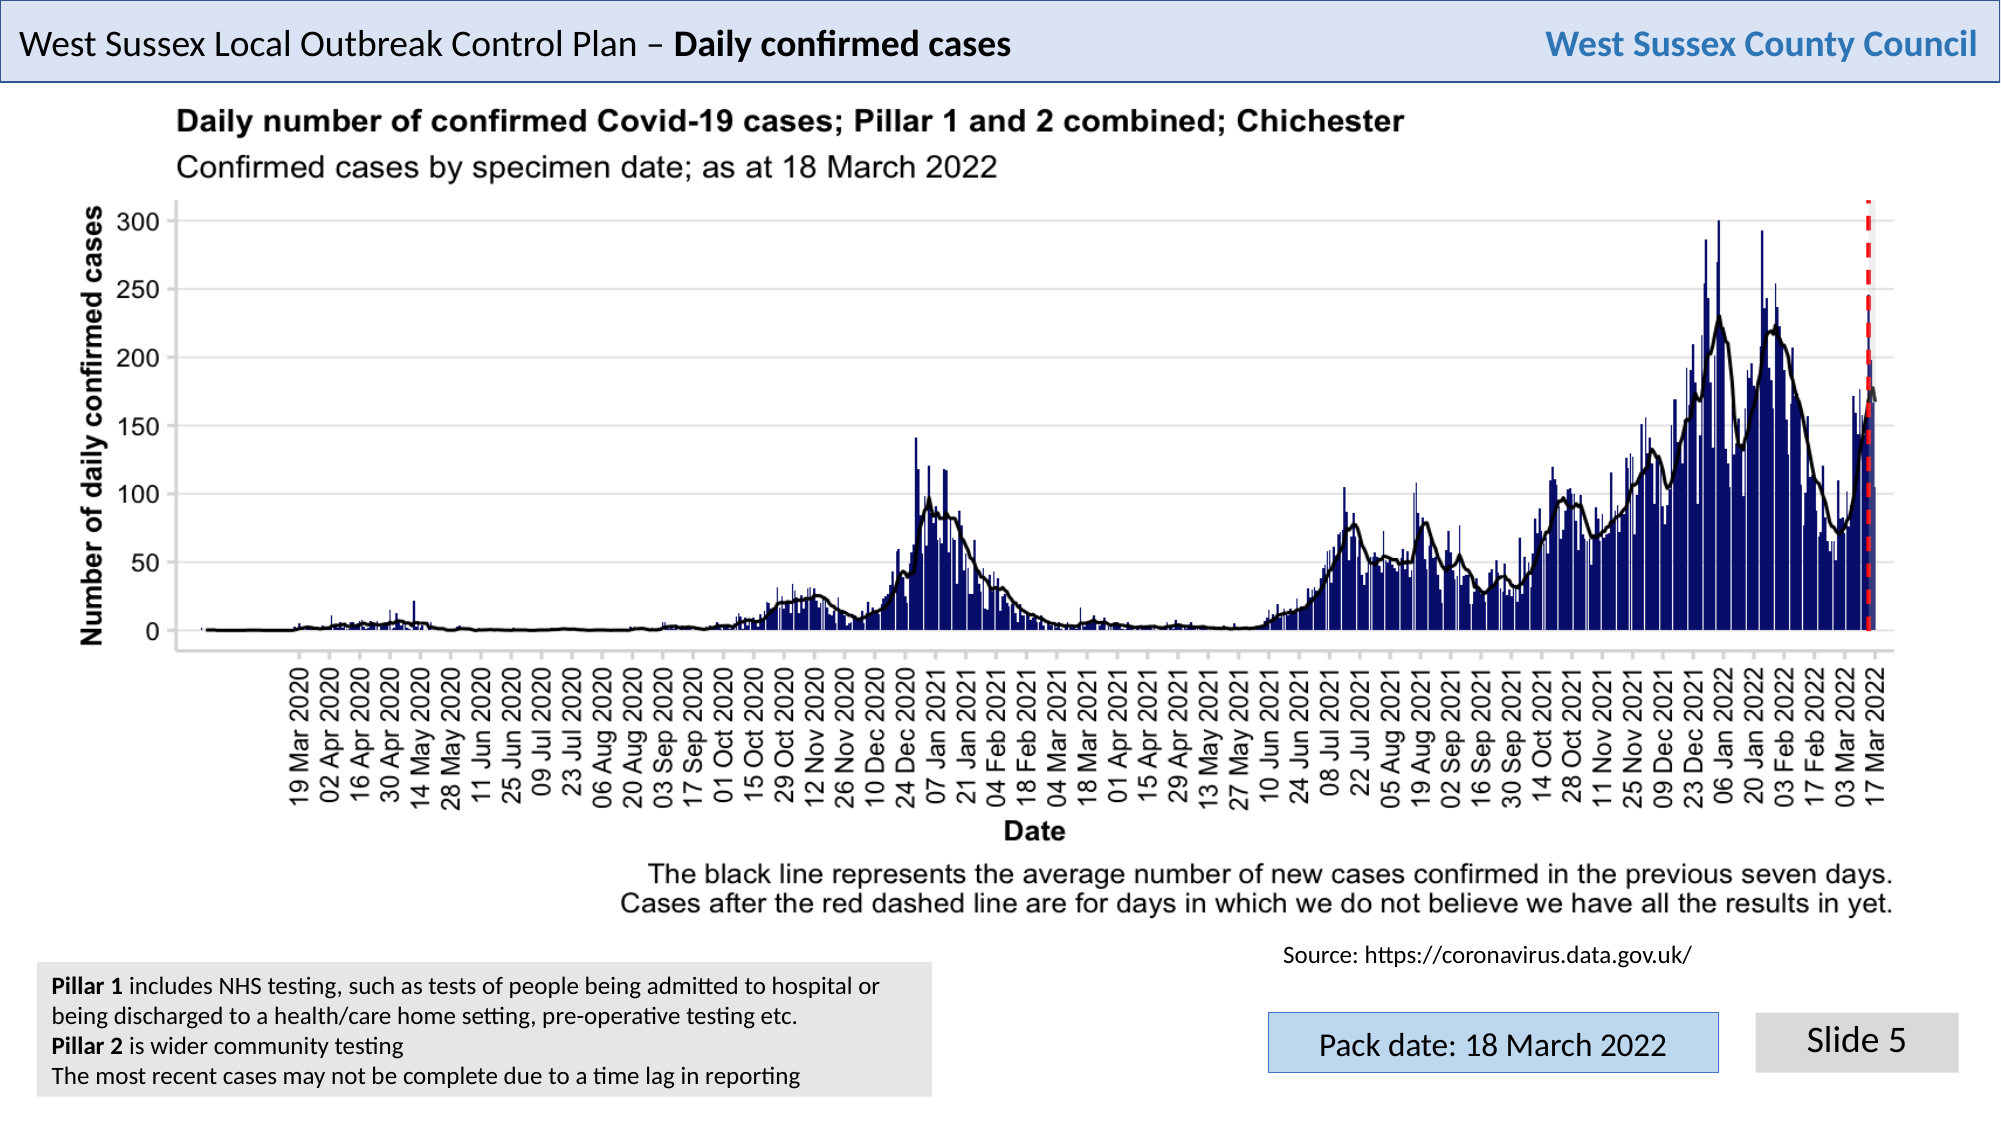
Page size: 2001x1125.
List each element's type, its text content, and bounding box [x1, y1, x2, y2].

list Source: https://coronavirus.data.gov.uk/ [1268, 935, 1912, 995]
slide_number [1268, 1012, 1719, 1073]
picture [63, 91, 1912, 935]
list Slide 5 [1755, 1012, 1959, 1073]
